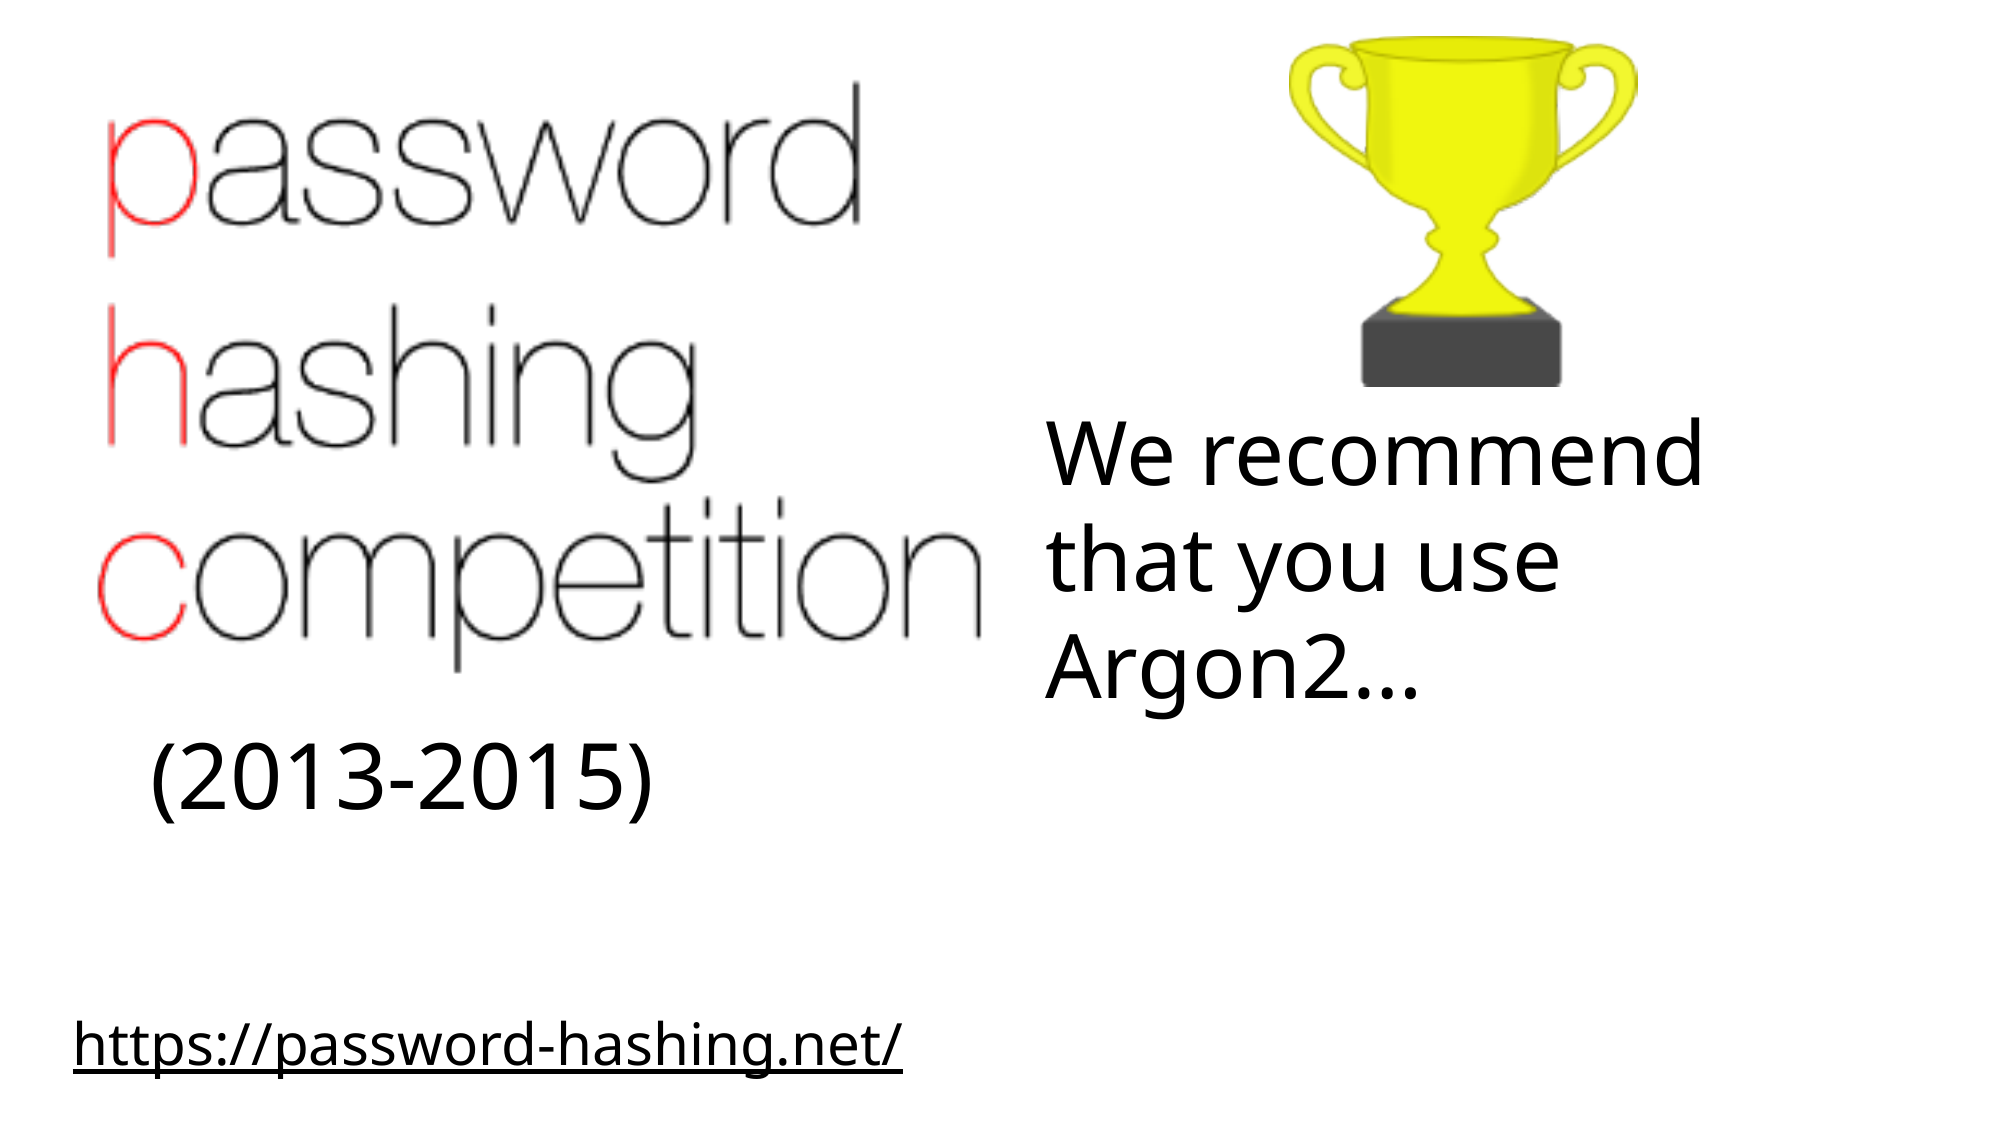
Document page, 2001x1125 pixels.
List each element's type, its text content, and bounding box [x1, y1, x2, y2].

text_box (2013-2015) [135, 710, 1861, 889]
text_box We recommend that you use Argon2… [1030, 388, 1898, 784]
picture [1289, 35, 1639, 388]
picture [56, 59, 1038, 710]
list https://password-hashing.net/ [57, 1000, 1783, 1125]
